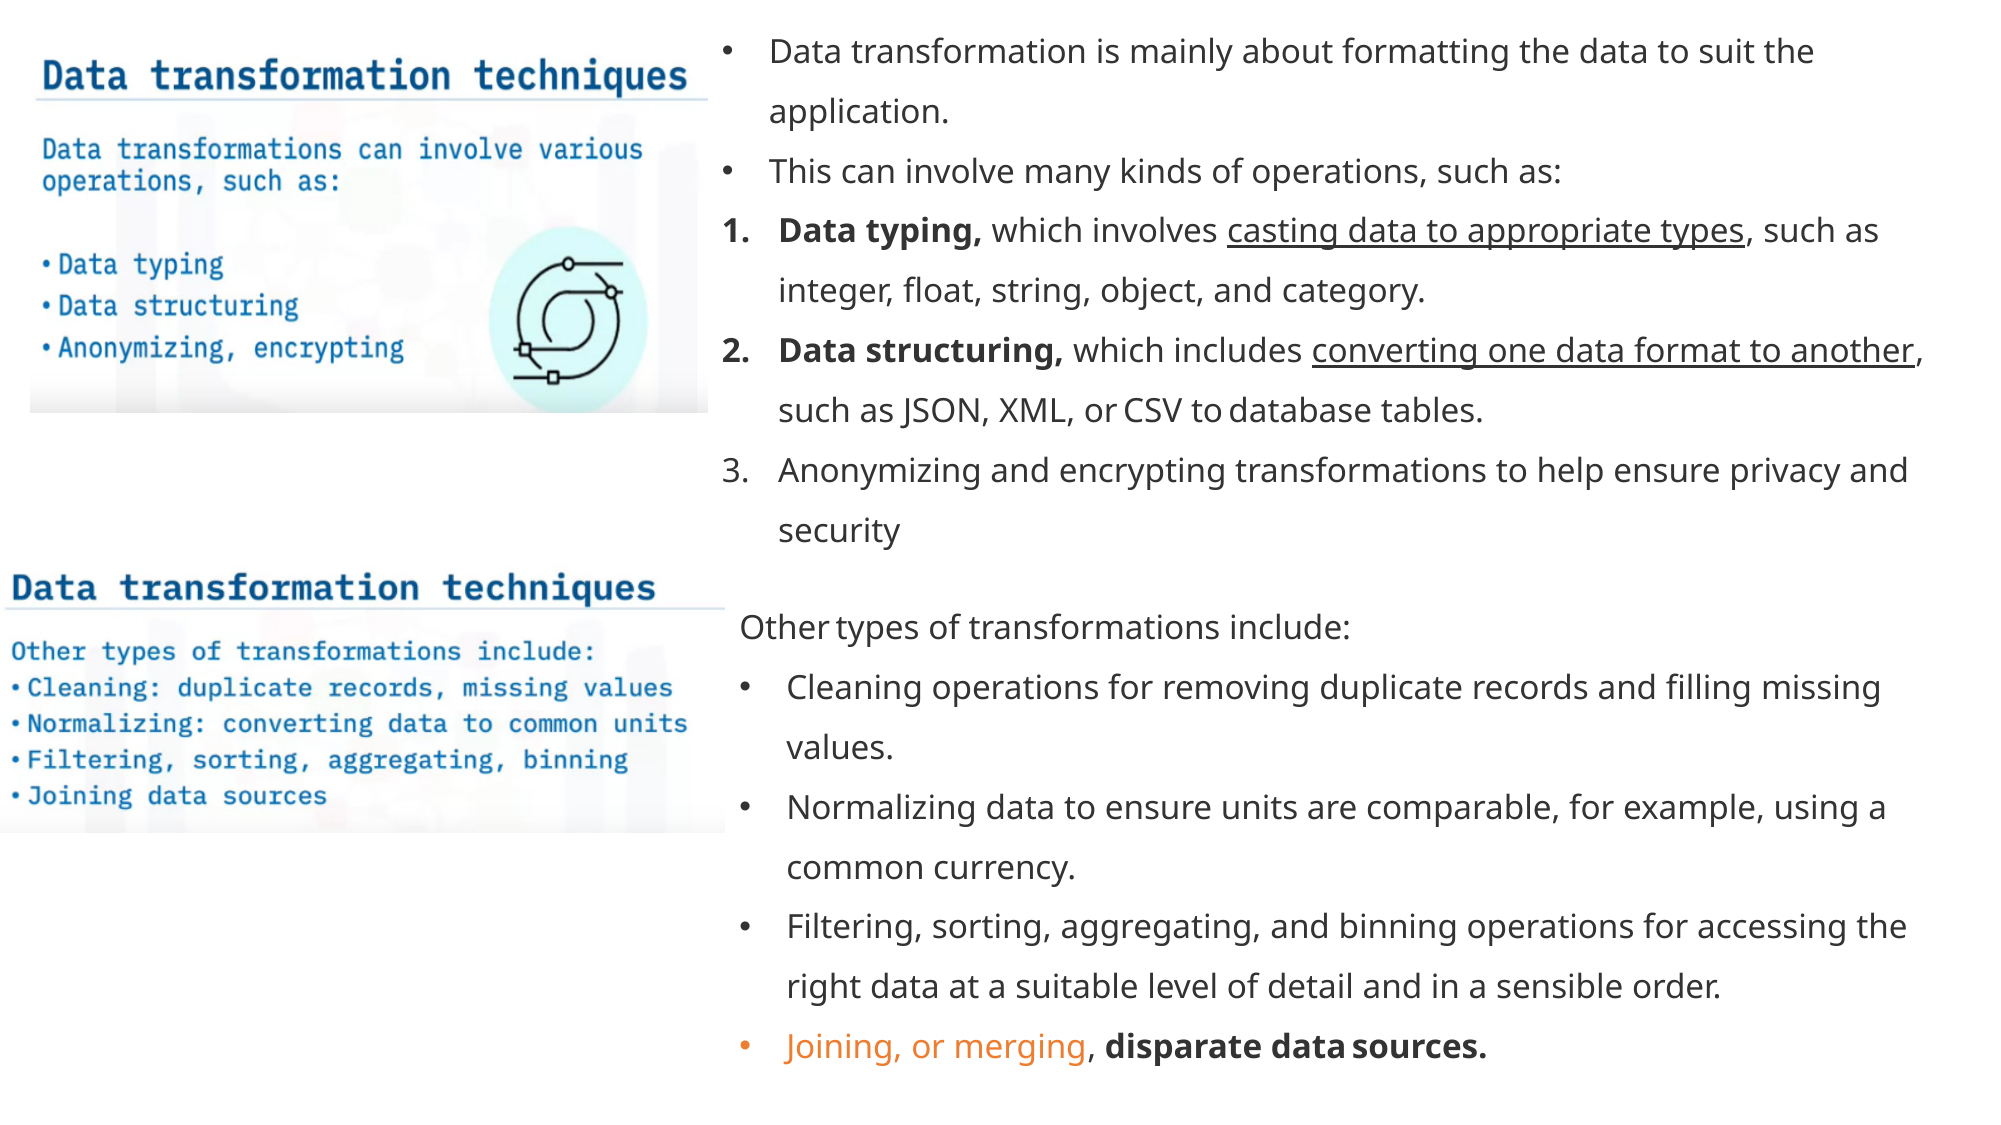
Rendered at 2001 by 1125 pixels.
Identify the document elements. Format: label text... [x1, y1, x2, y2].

picture [30, 53, 708, 413]
text_box Data transformation is mainly about formatting the data to suit the application. This can involve many kinds of operations, such as: Data typing, which involves casting data to appropriate types, such as integer, float, string, object, and category. Data structuring, which includes converting one data format to another, such as JSON, XML, or CSV to database tables. Anonymizing and encrypting transformations to help ensure privacy and security [707, 2, 1971, 557]
picture [0, 562, 725, 833]
text_box Other types of transformations include: Cleaning operations for removing duplicate records and filling missing values. Normalizing data to ensure units are comparable, for example, using a common currency. Filtering, sorting, aggregating, and binning operations for accessing the right data at a suitable level of detail and in a sensible order. Joining, or merging, disparate data sources. [724, 519, 1947, 1073]
